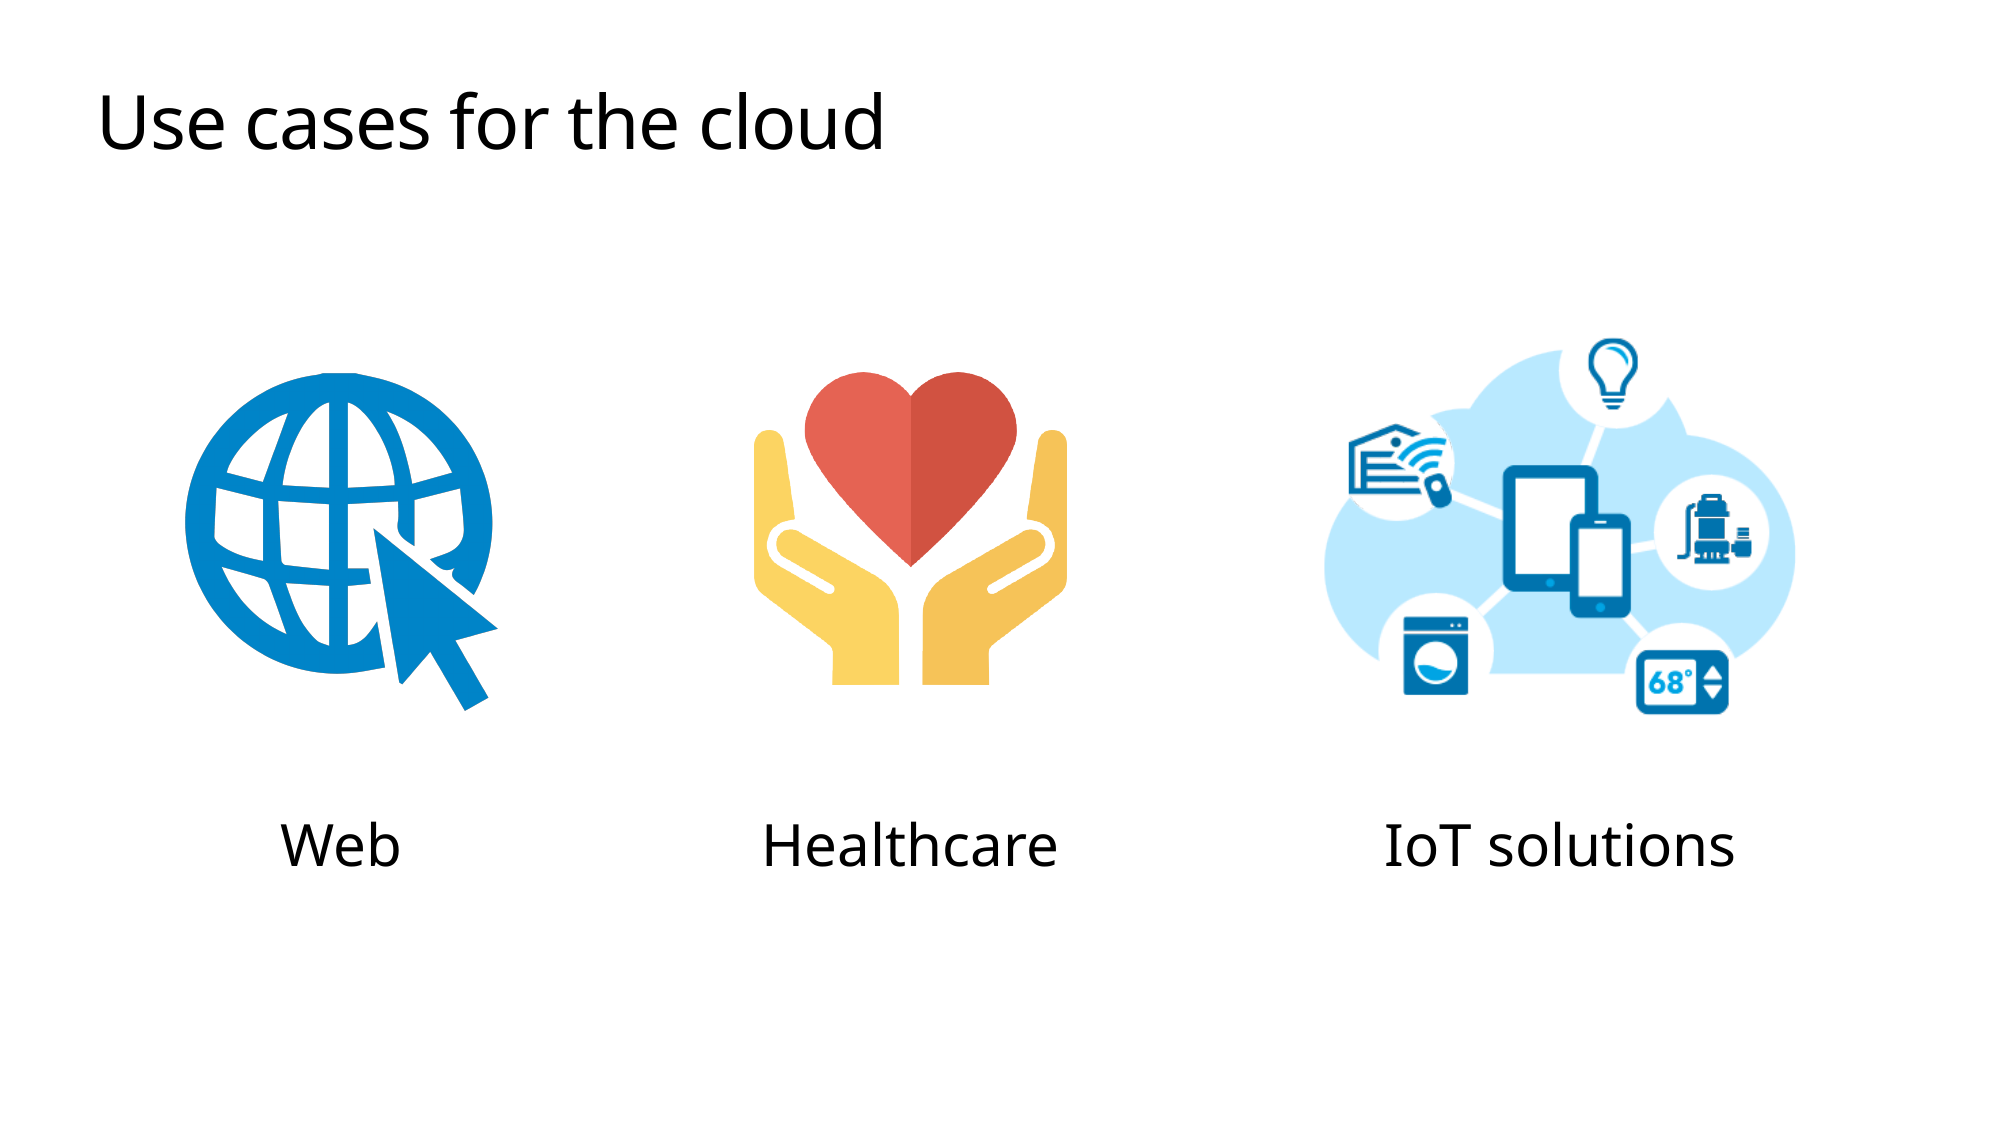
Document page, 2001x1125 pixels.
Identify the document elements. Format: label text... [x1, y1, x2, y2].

picture [279, 502, 328, 569]
text_box IoT solutions [1348, 807, 1773, 879]
picture [185, 373, 498, 712]
picture [1323, 313, 1798, 751]
list Healthcare [700, 807, 1121, 879]
picture [228, 414, 287, 481]
picture [185, 373, 319, 506]
picture [215, 489, 263, 560]
picture [223, 568, 285, 632]
picture [754, 372, 1067, 685]
picture [287, 584, 329, 645]
picture [389, 413, 451, 483]
title Use cases for the cloud [96, 75, 1904, 166]
picture [283, 403, 329, 487]
text_box Web [129, 807, 554, 879]
picture [348, 403, 394, 487]
